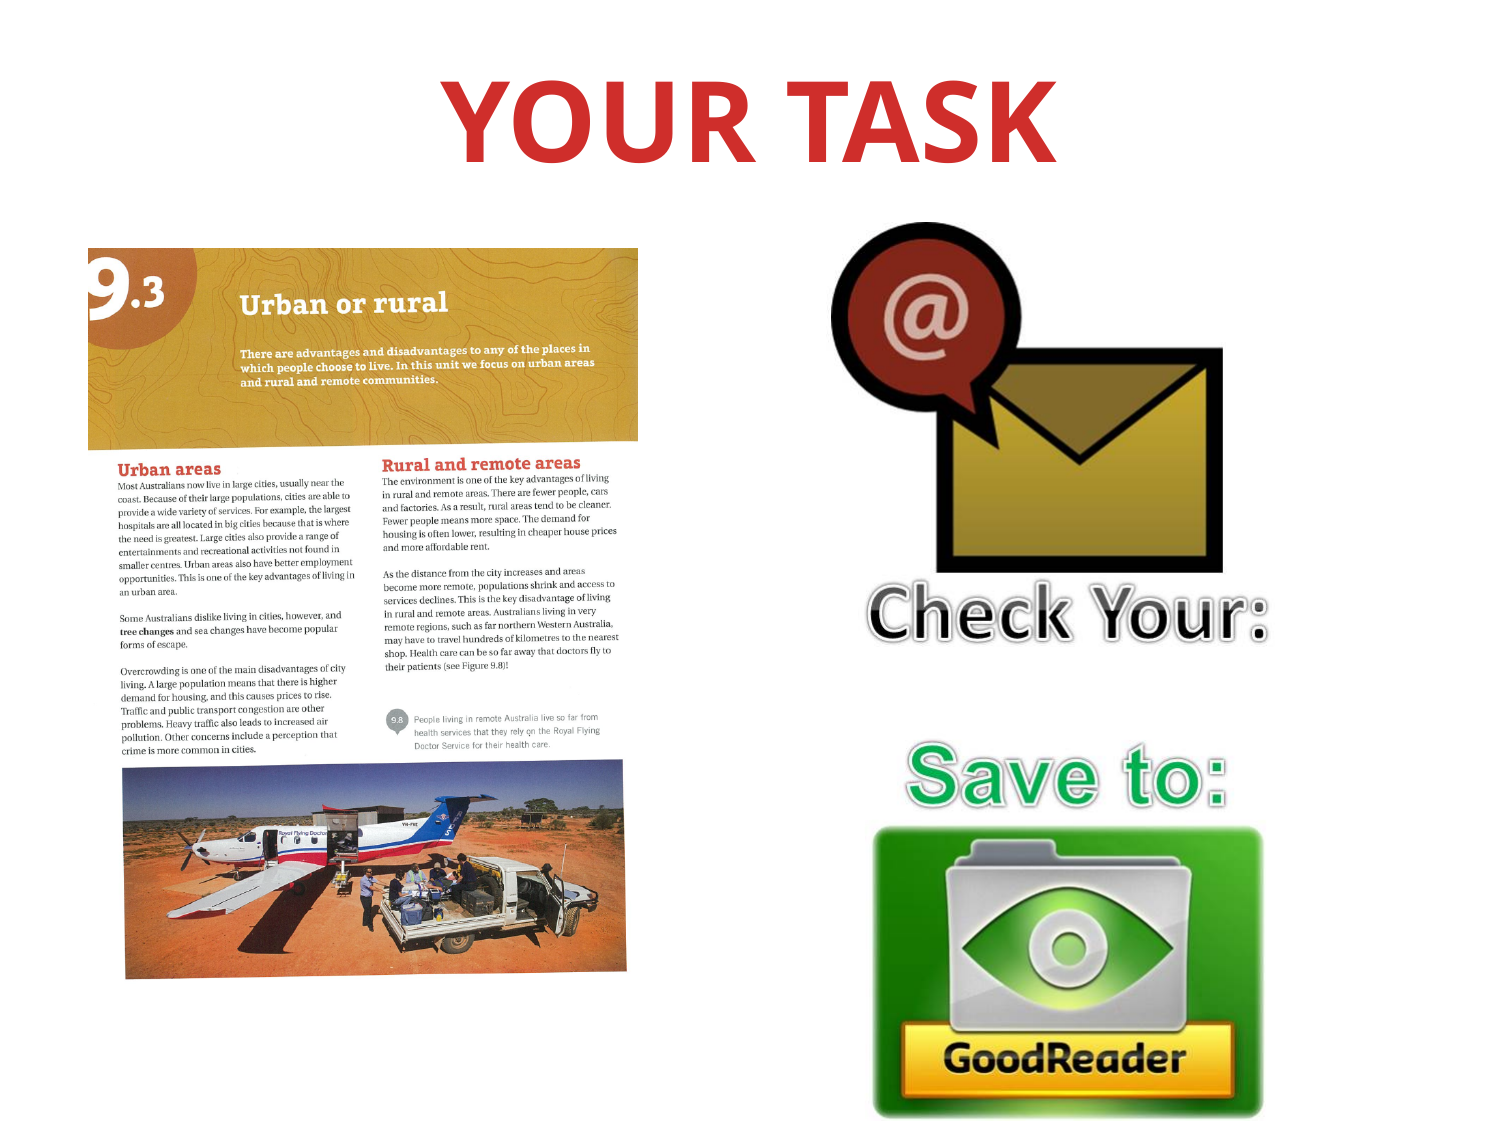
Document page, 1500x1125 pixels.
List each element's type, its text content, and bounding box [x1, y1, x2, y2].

picture [87, 248, 638, 984]
picture [810, 222, 1326, 1121]
text_box YOUR TASK [425, 42, 1073, 193]
